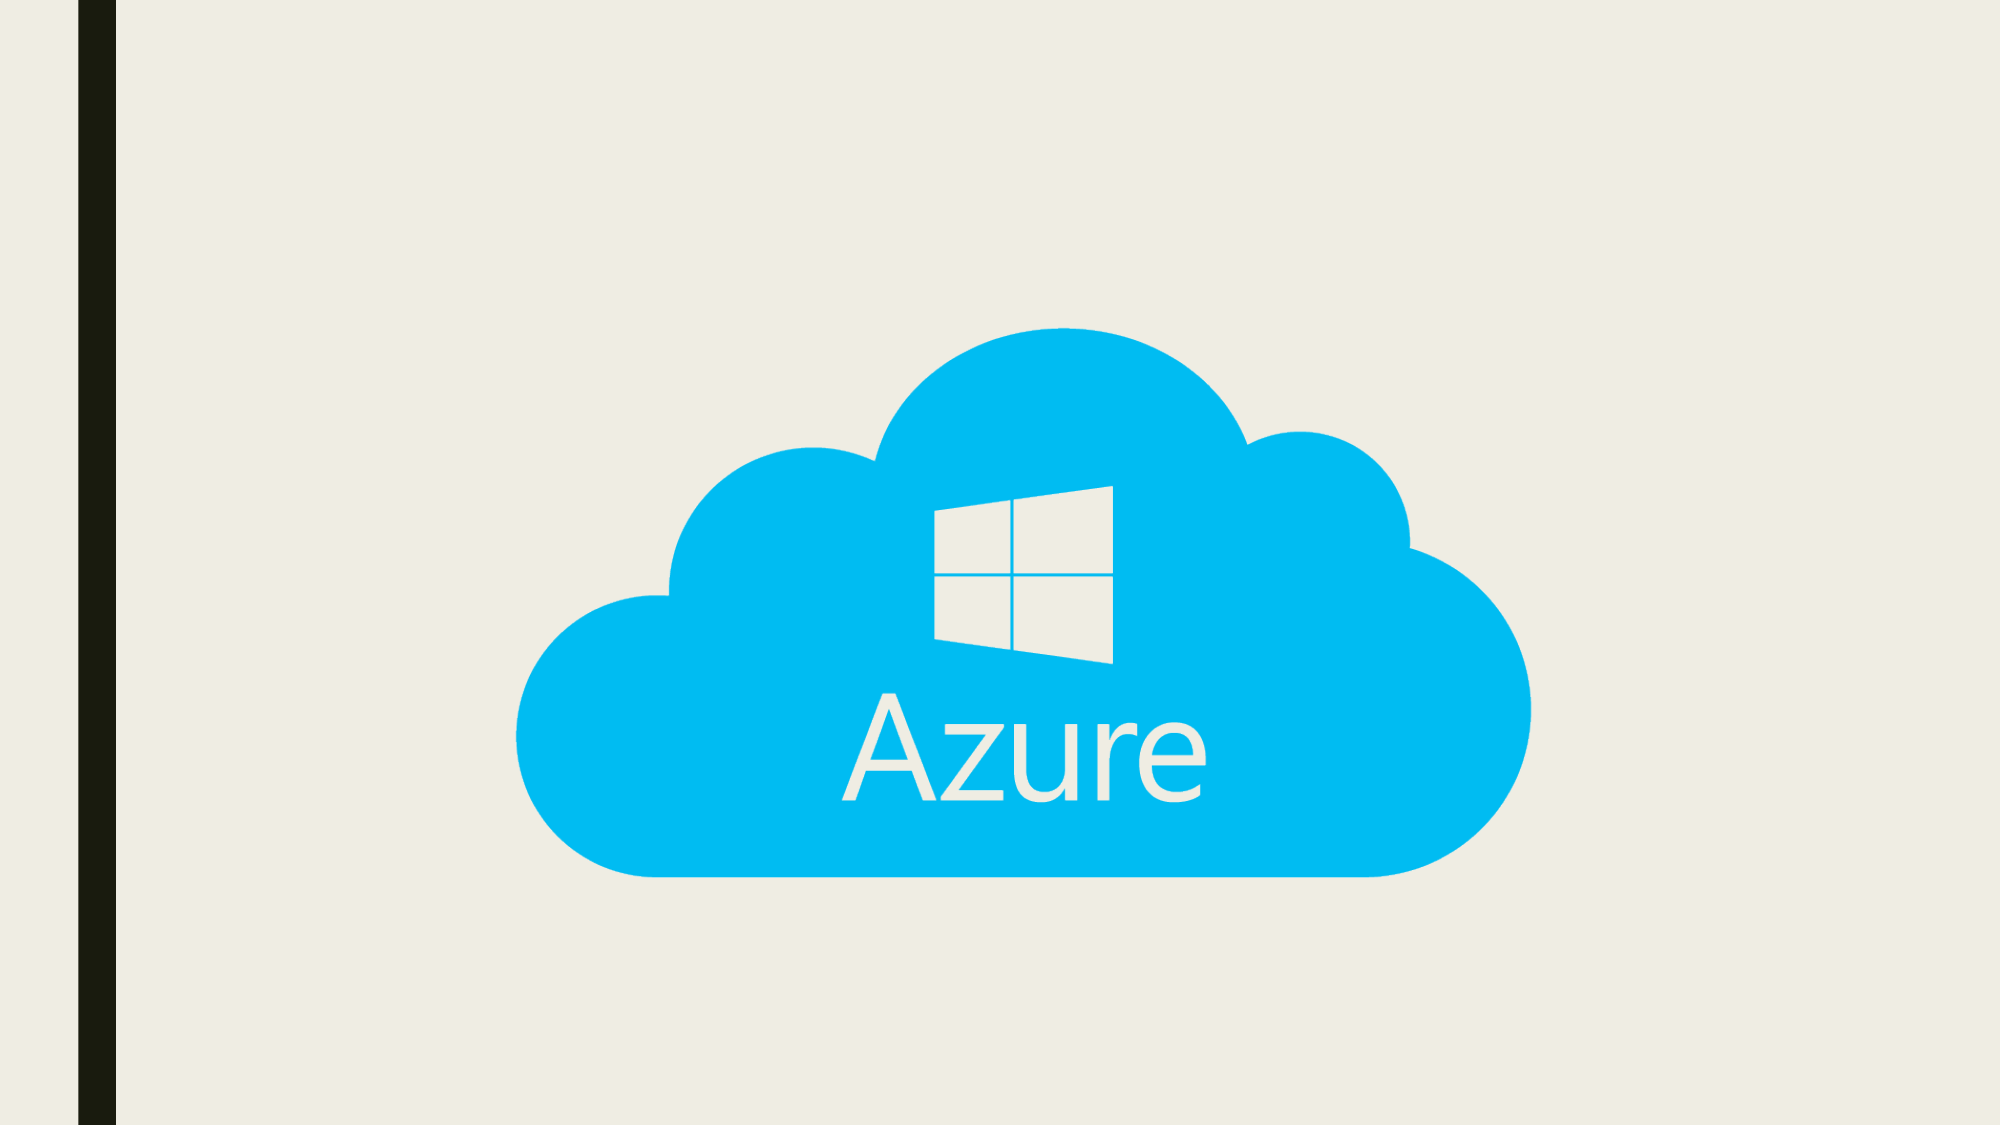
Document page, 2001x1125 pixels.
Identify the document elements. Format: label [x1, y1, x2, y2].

list [509, 319, 1538, 907]
